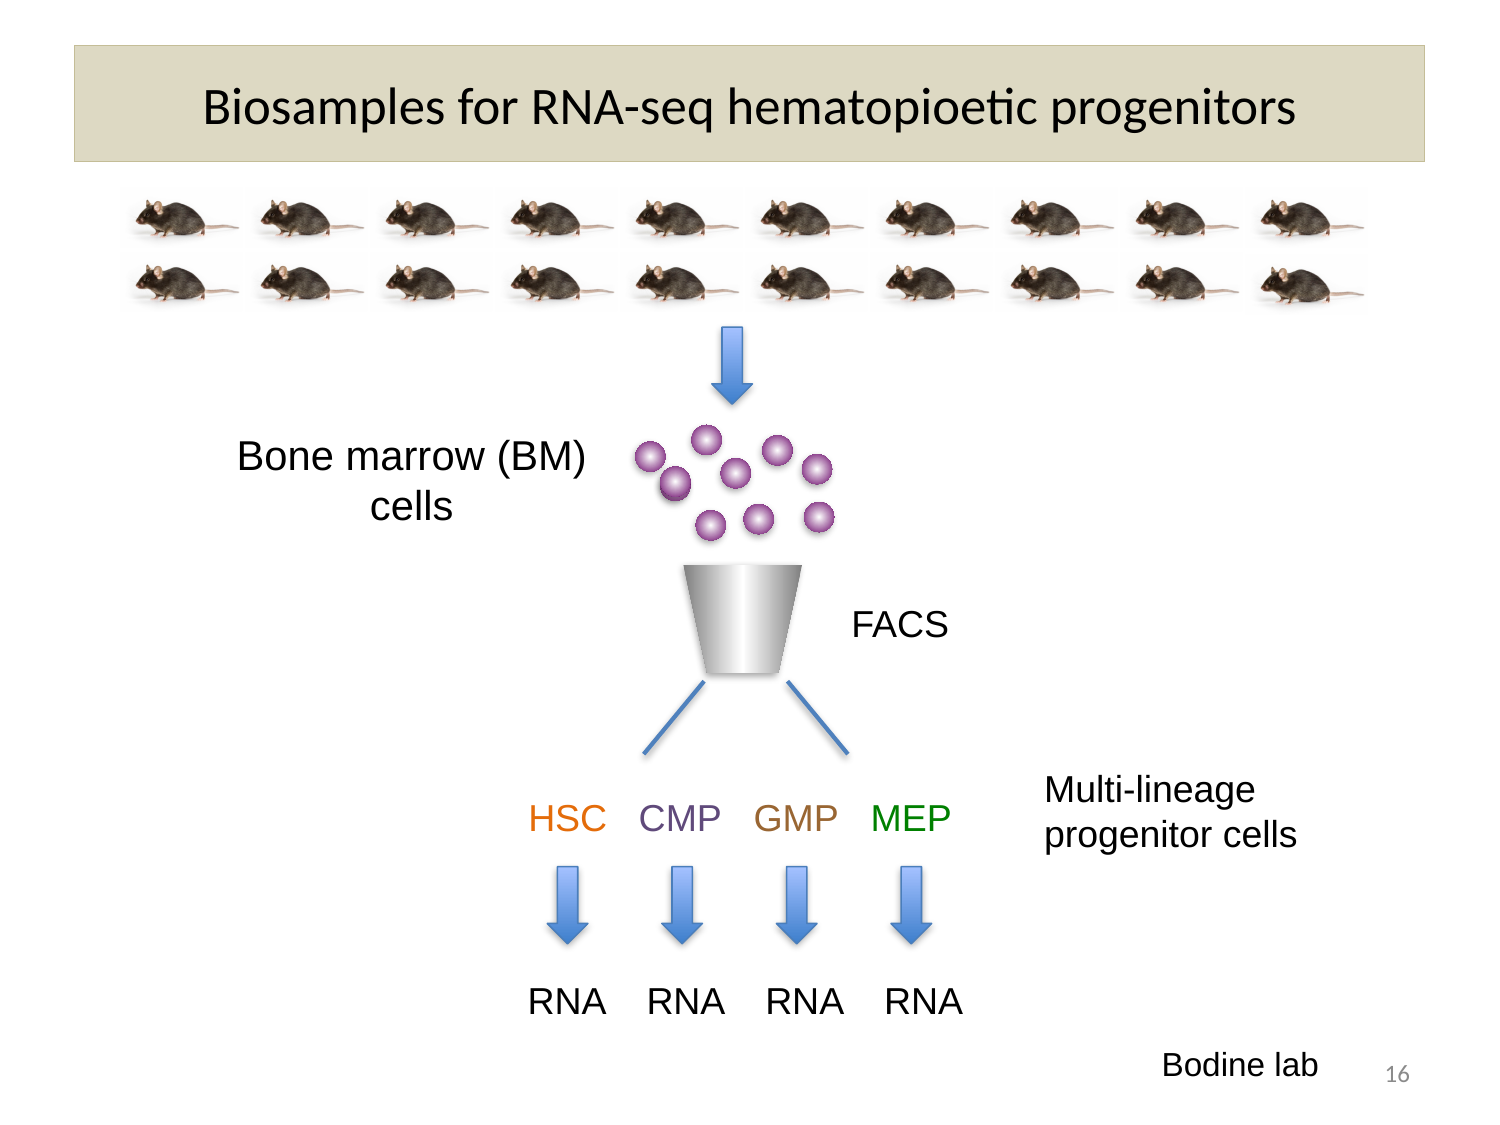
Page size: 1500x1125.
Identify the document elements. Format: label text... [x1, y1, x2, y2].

text_box Bodine lab [1146, 1040, 1335, 1090]
slide_number 16 [1074, 1042, 1425, 1103]
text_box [120, 187, 1368, 1031]
text_box Biosamples for RNA-seq hematopioetic progenitors [74, 45, 1425, 162]
